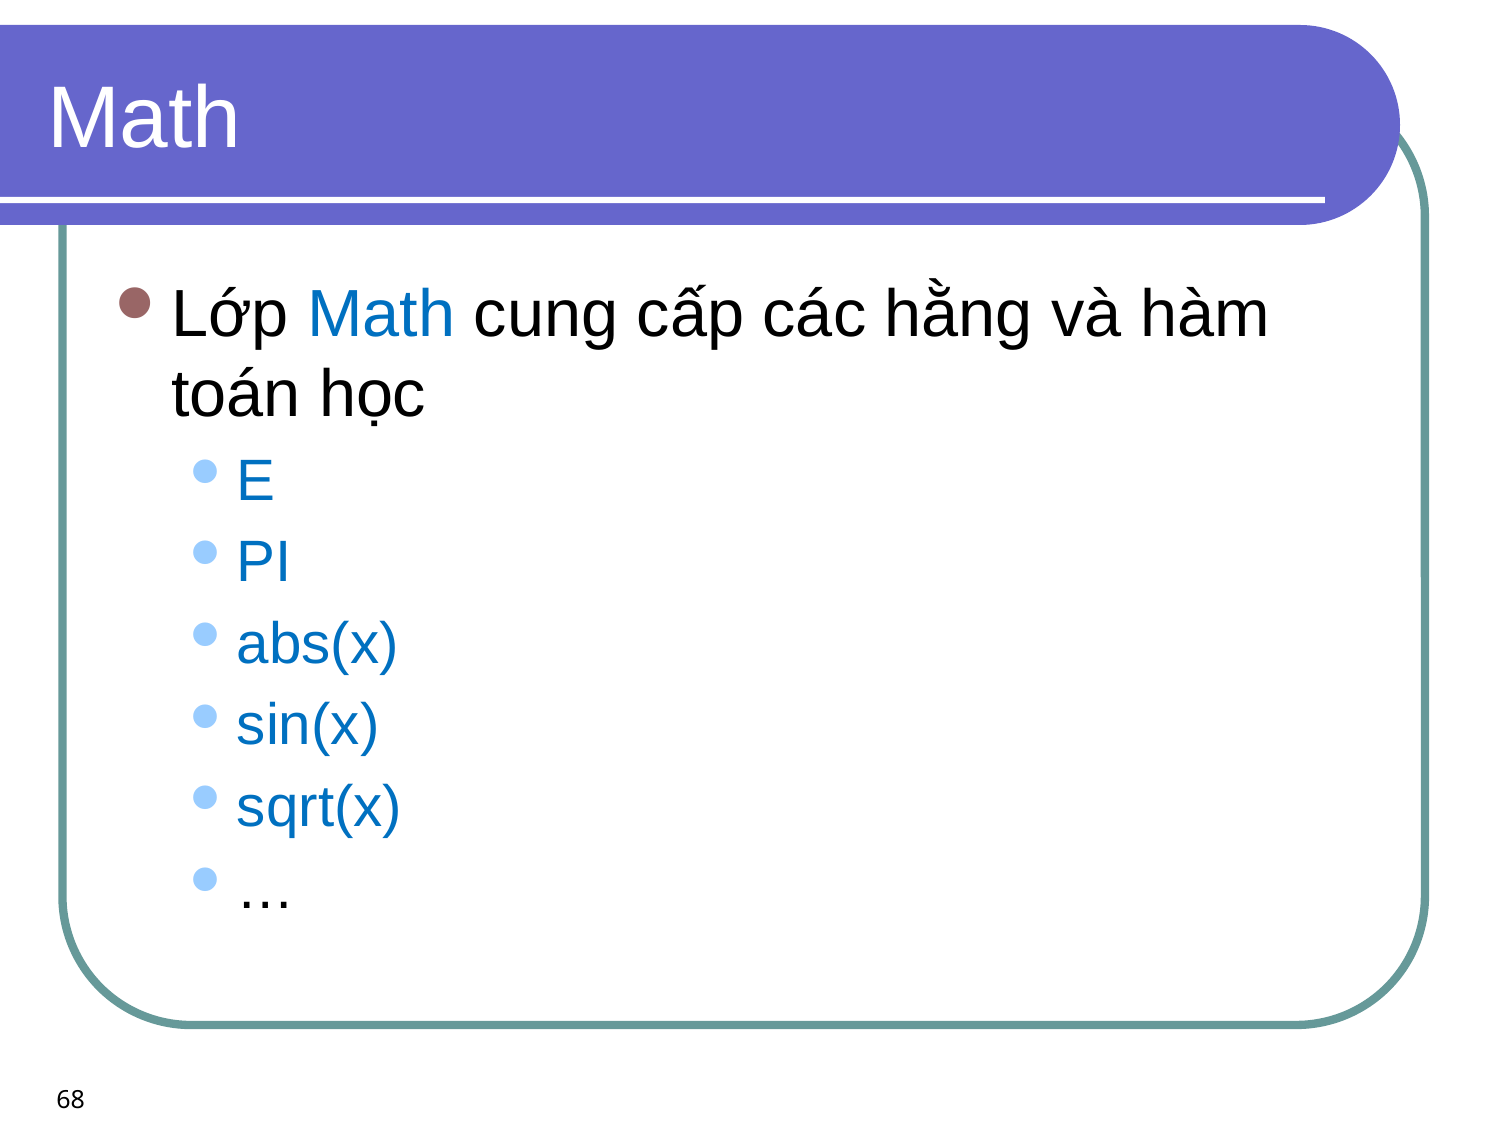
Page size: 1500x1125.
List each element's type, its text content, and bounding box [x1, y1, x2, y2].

list Lớp Math cung cấp các hằng và hàm toán học E PI abs(x) sin(x) sqrt(x) … [99, 262, 1450, 988]
slide_number 68 [0, 1049, 101, 1125]
title Math [32, 37, 1347, 188]
